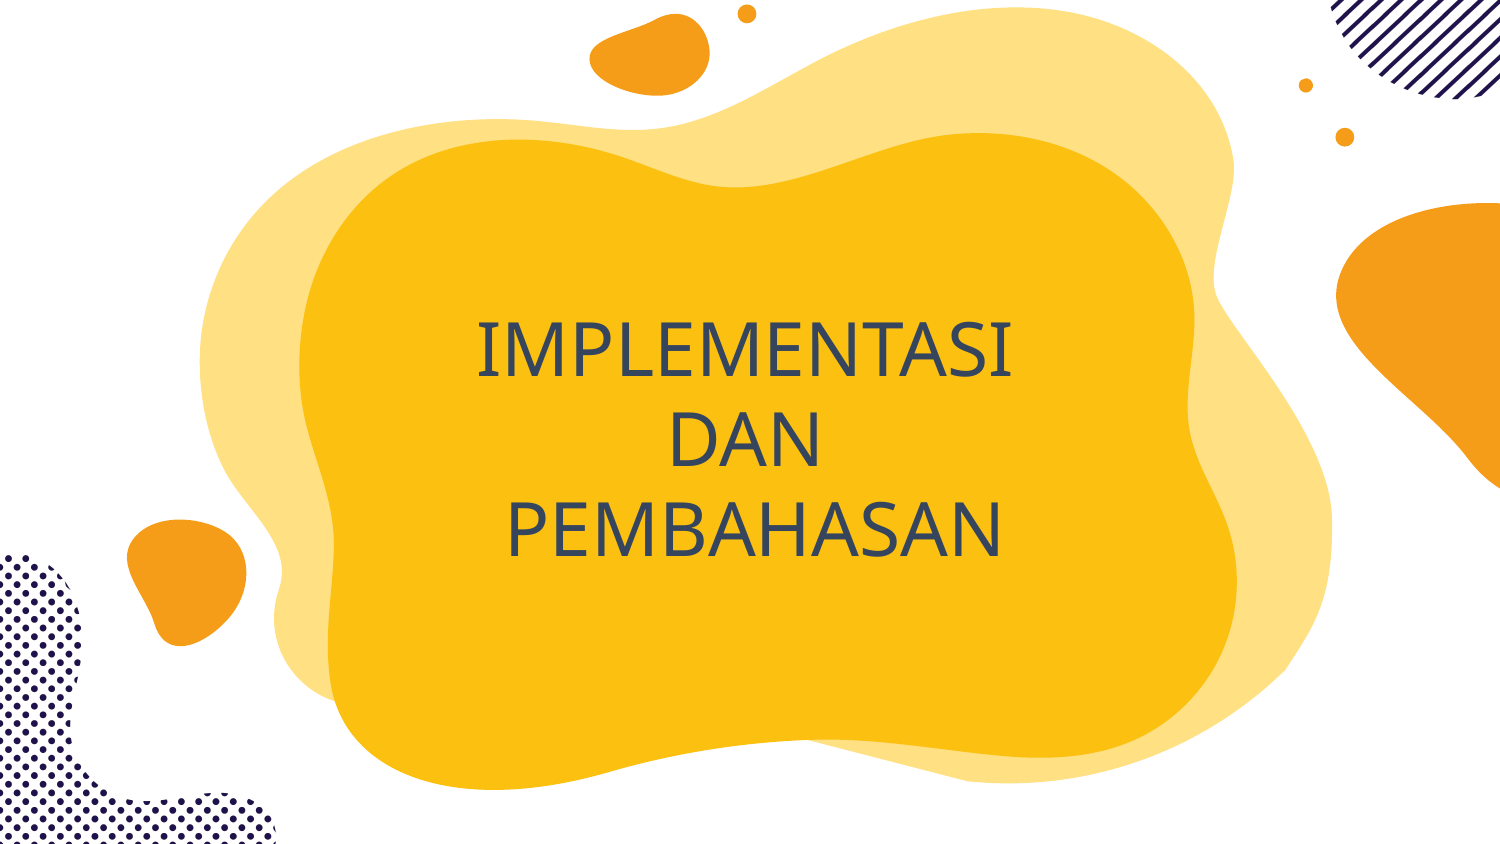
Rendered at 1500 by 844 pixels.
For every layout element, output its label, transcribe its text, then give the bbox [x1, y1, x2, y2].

picture [0, 555, 276, 844]
title IMPLEMENTASI DAN PEMBAHASAN [117, 443, 1393, 546]
picture [1326, 0, 1500, 126]
